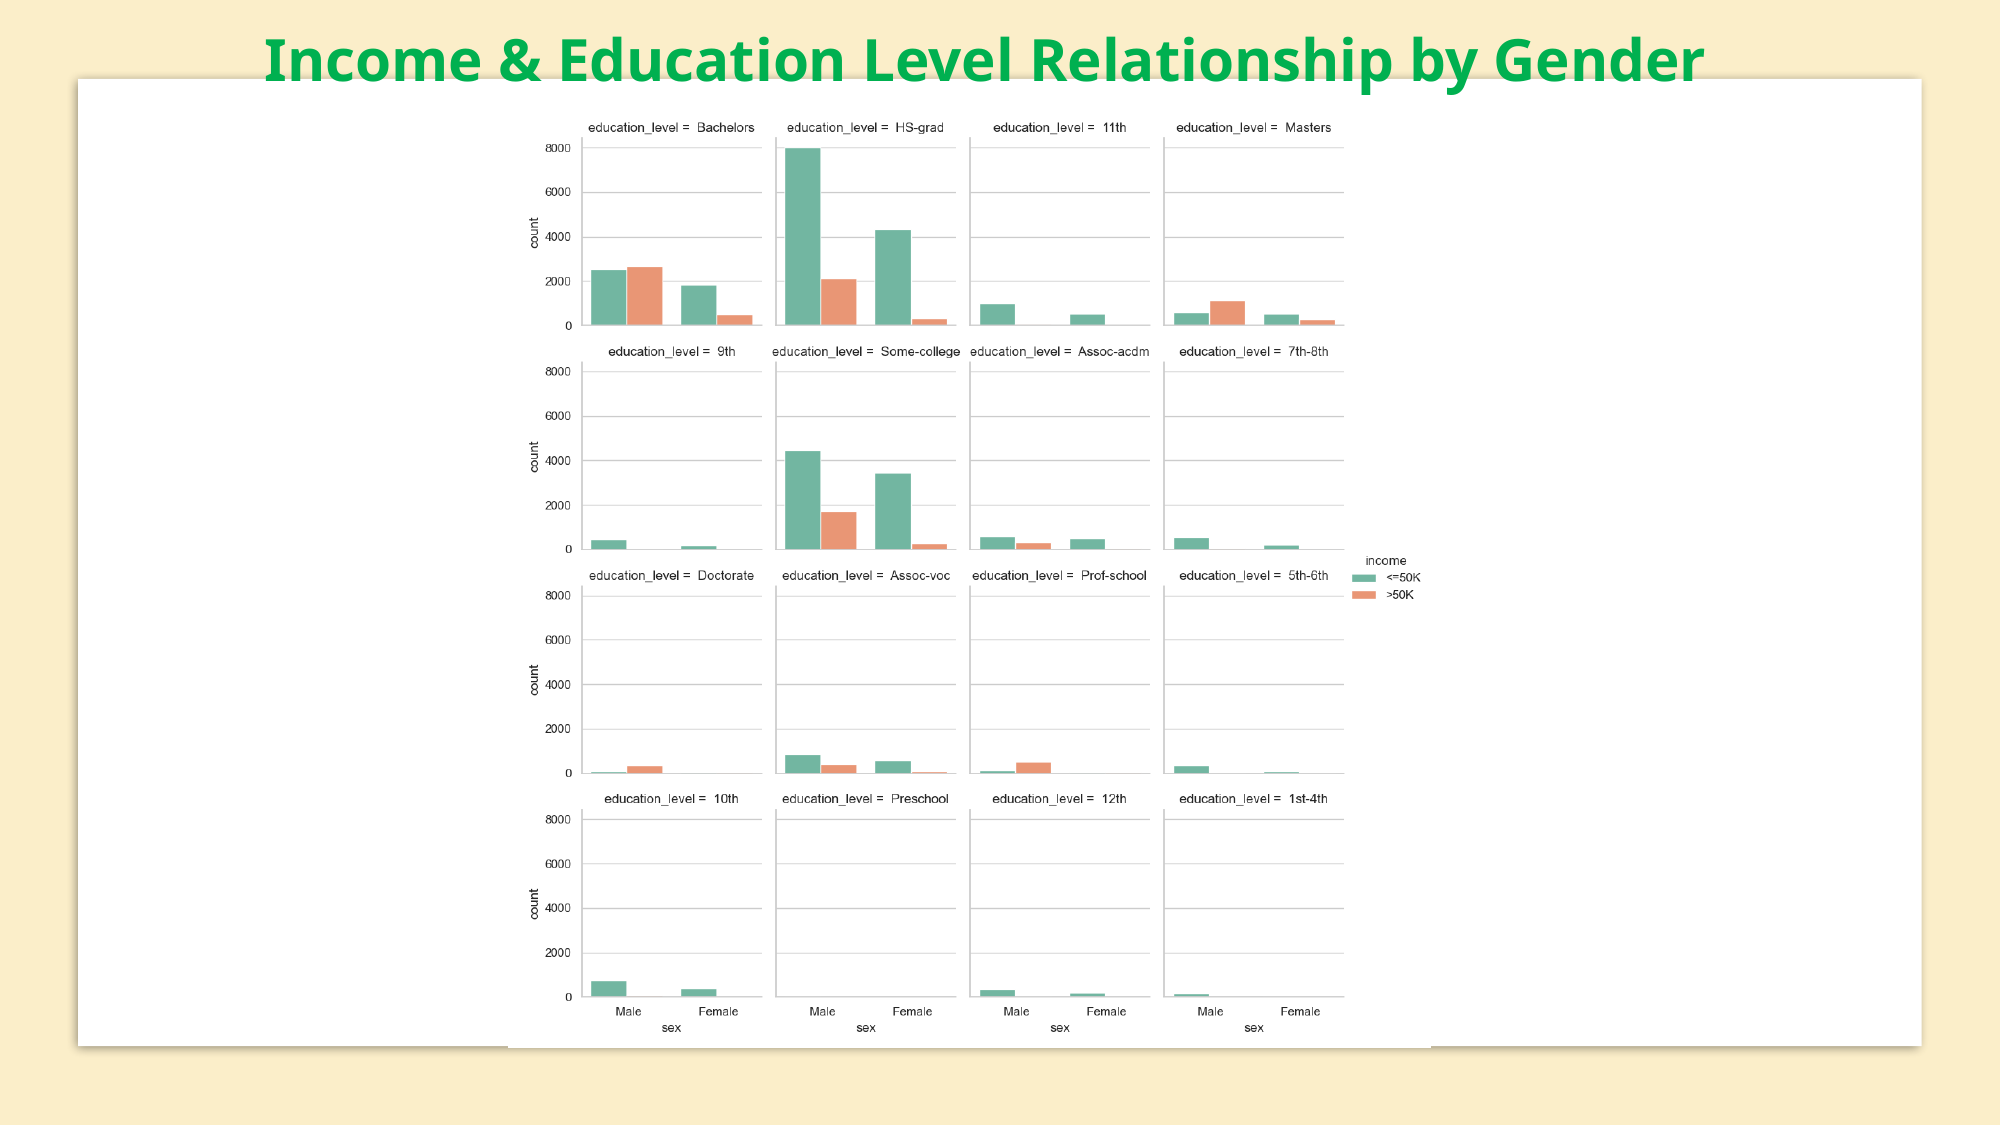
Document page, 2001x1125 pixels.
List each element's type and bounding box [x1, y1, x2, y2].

list [507, 108, 1432, 1049]
text_box [0, 0, 2000, 1125]
